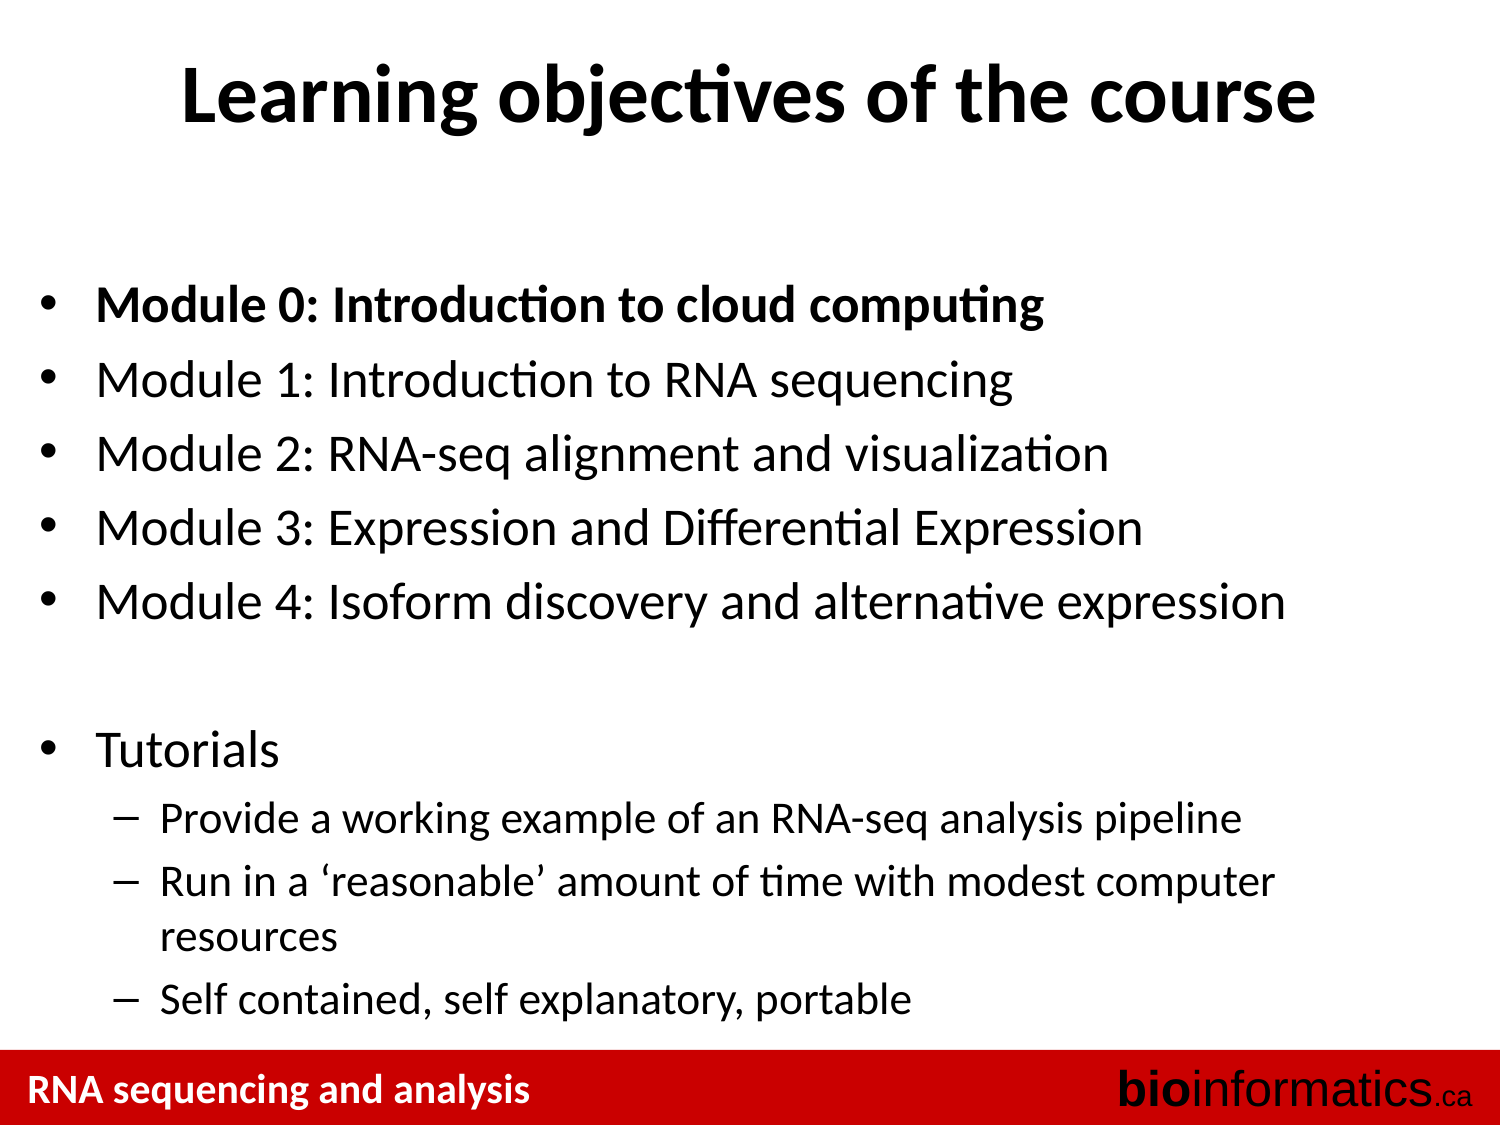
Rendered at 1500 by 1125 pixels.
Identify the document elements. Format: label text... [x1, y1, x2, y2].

list Module 0: Introduction to cloud computing Module 1: Introduction to RNA sequencing Module 2: RNA-seq alignment and visualization Module 3: Expression and Differential Expression Module 4: Isoform discovery and alternative expression Tutorials Provide a working example of an RNA-seq analysis pipeline Run in a ‘reasonable’ amount of time with modest computer resources Self contained, self explanatory, portable [24, 262, 1475, 1038]
title Learning objectives of the course [24, 0, 1475, 184]
